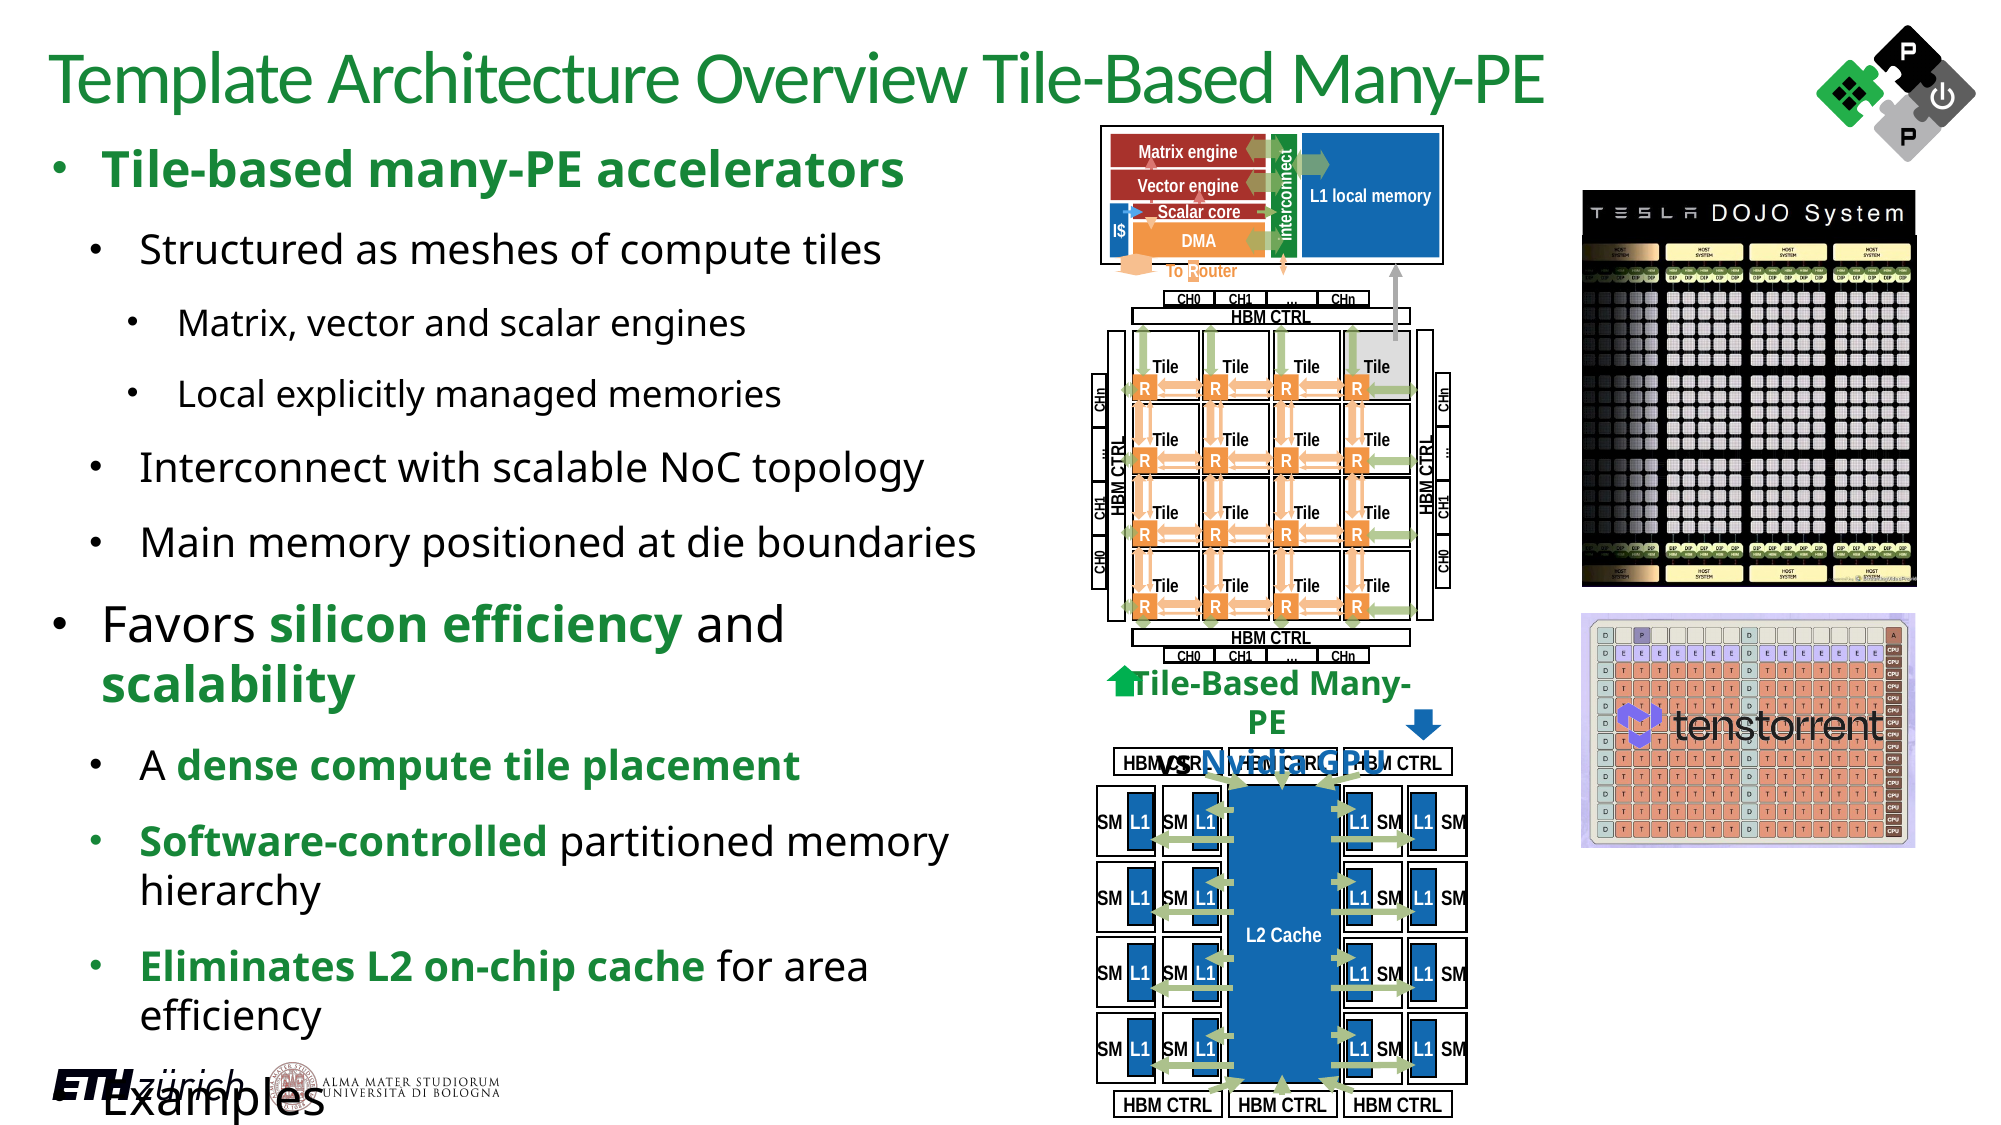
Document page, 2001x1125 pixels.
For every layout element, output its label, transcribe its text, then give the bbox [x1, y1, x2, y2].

picture [1815, 24, 1977, 163]
picture [266, 1068, 319, 1113]
text_box Template Architecture Overview Tile-Based Many-PE [49, 27, 1959, 130]
text_box [1402, 708, 1445, 742]
text_box Tile-based many-PE accelerators Structured as meshes of compute tiles Matrix, vector and scalar engines Local explicitly managed memories Interconnect with scalable NoC topology Main memory positioned at die boundaries Favors silicon efficiency and scalability A dense compute tile placement Software-controlled partitioned memory hierarchy Eliminates L2 on-chip cache for area efficiency Examples Tesla’s Dojo, Tenstorrent’s Blackhole [51, 129, 1000, 1068]
picture [322, 1074, 500, 1097]
text_box Tile-Based Many-PE vs Nvidia GPU Arch [1110, 663, 1433, 748]
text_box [1091, 291, 1451, 663]
picture [1582, 190, 1917, 587]
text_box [1096, 748, 1467, 1117]
text_box [1103, 663, 1146, 698]
picture [1580, 613, 1916, 848]
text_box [1101, 125, 1443, 277]
picture [51, 1069, 244, 1101]
